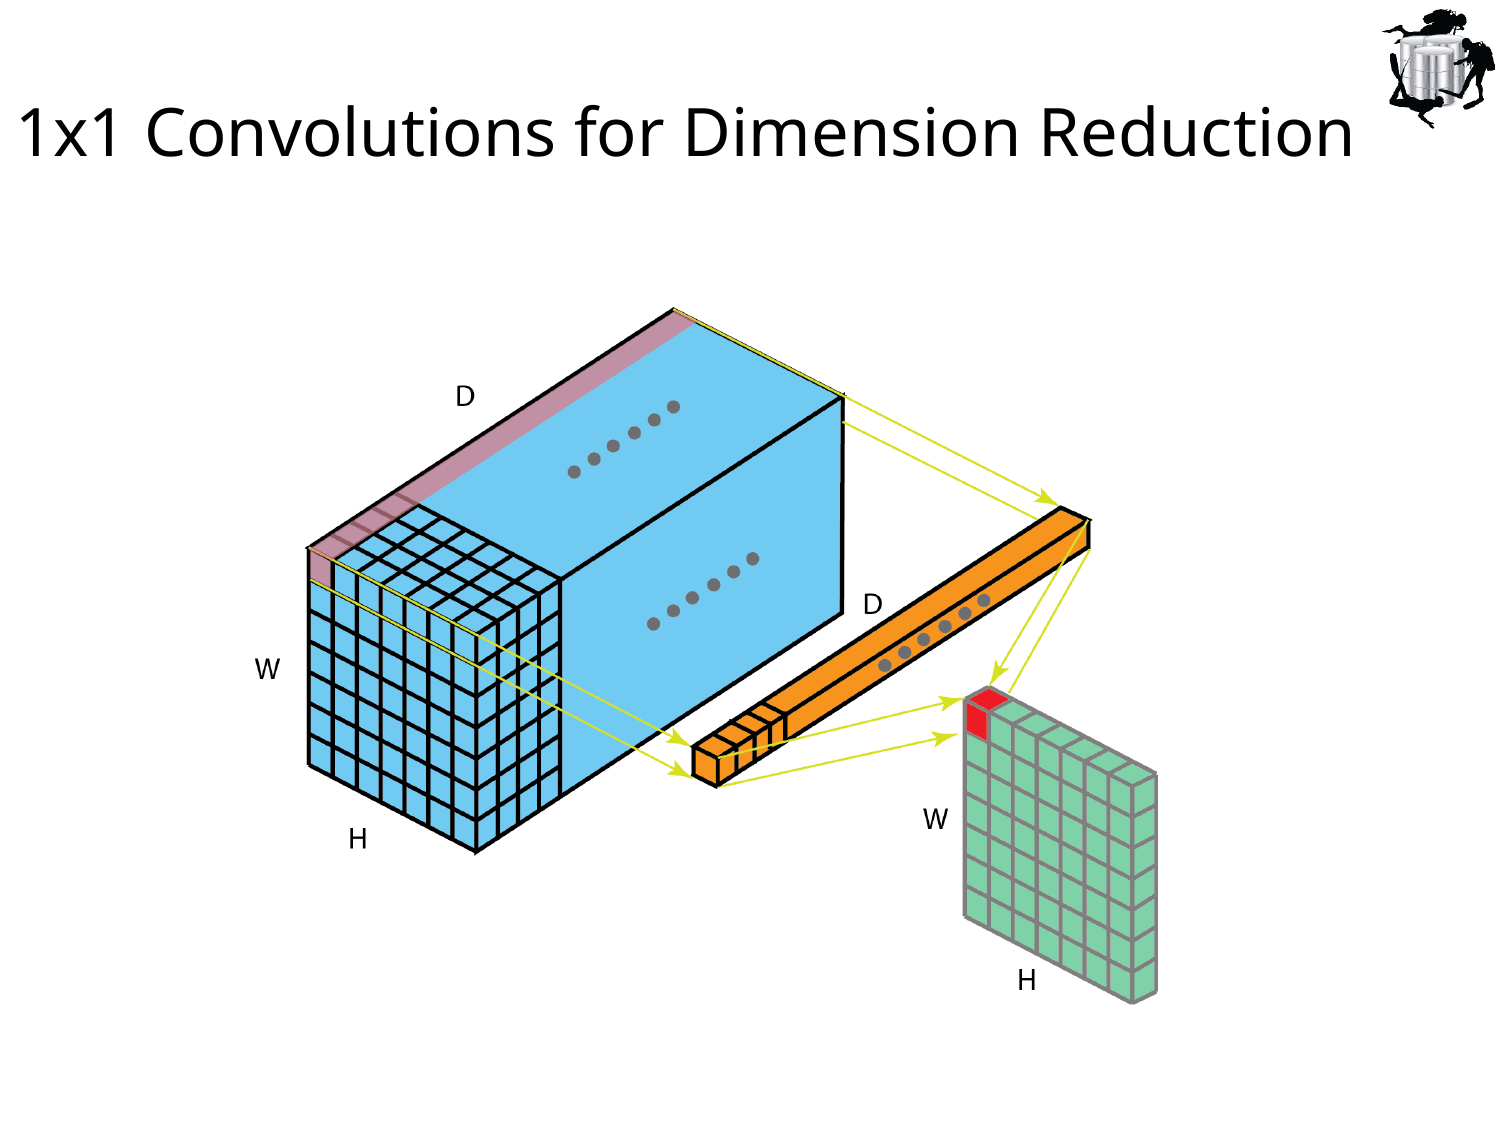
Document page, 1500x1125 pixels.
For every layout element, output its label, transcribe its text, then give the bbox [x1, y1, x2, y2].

picture [1376, 5, 1498, 131]
picture [254, 307, 1158, 1005]
title 1x1 Convolutions for Dimension Reduction [0, 69, 1377, 201]
